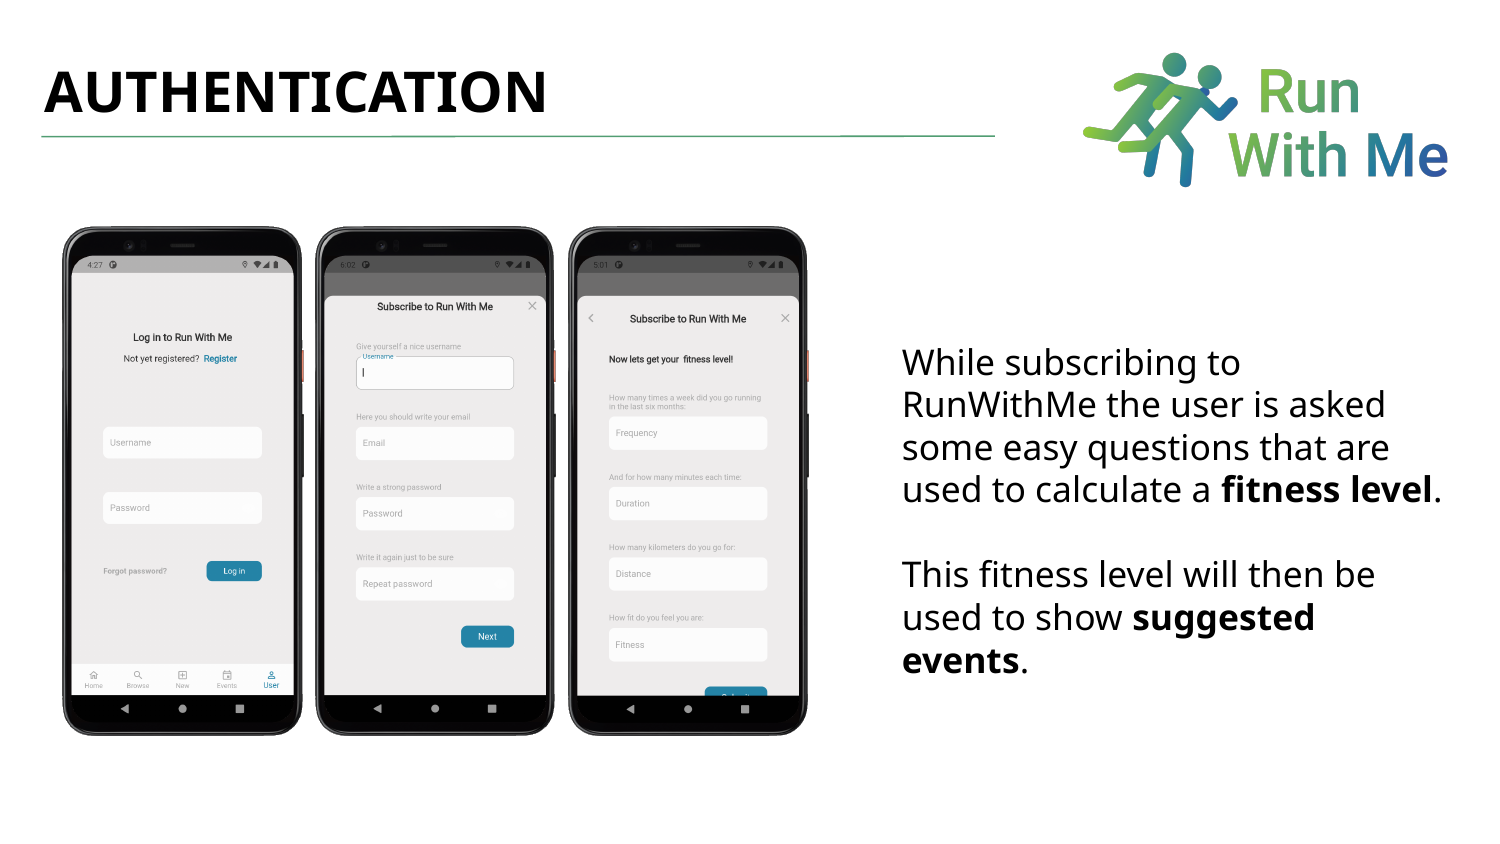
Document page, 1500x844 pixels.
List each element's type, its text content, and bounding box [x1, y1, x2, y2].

picture [567, 226, 809, 737]
picture [315, 226, 556, 737]
picture [62, 226, 304, 737]
picture [1068, 43, 1463, 199]
text_box AUTHENTICATION [33, 50, 991, 130]
text_box While subscribing to RunWithMe the user is asked some easy questions that are used to calculate a fitness level. This fitness level will then be used to show suggested events. [890, 334, 1456, 686]
